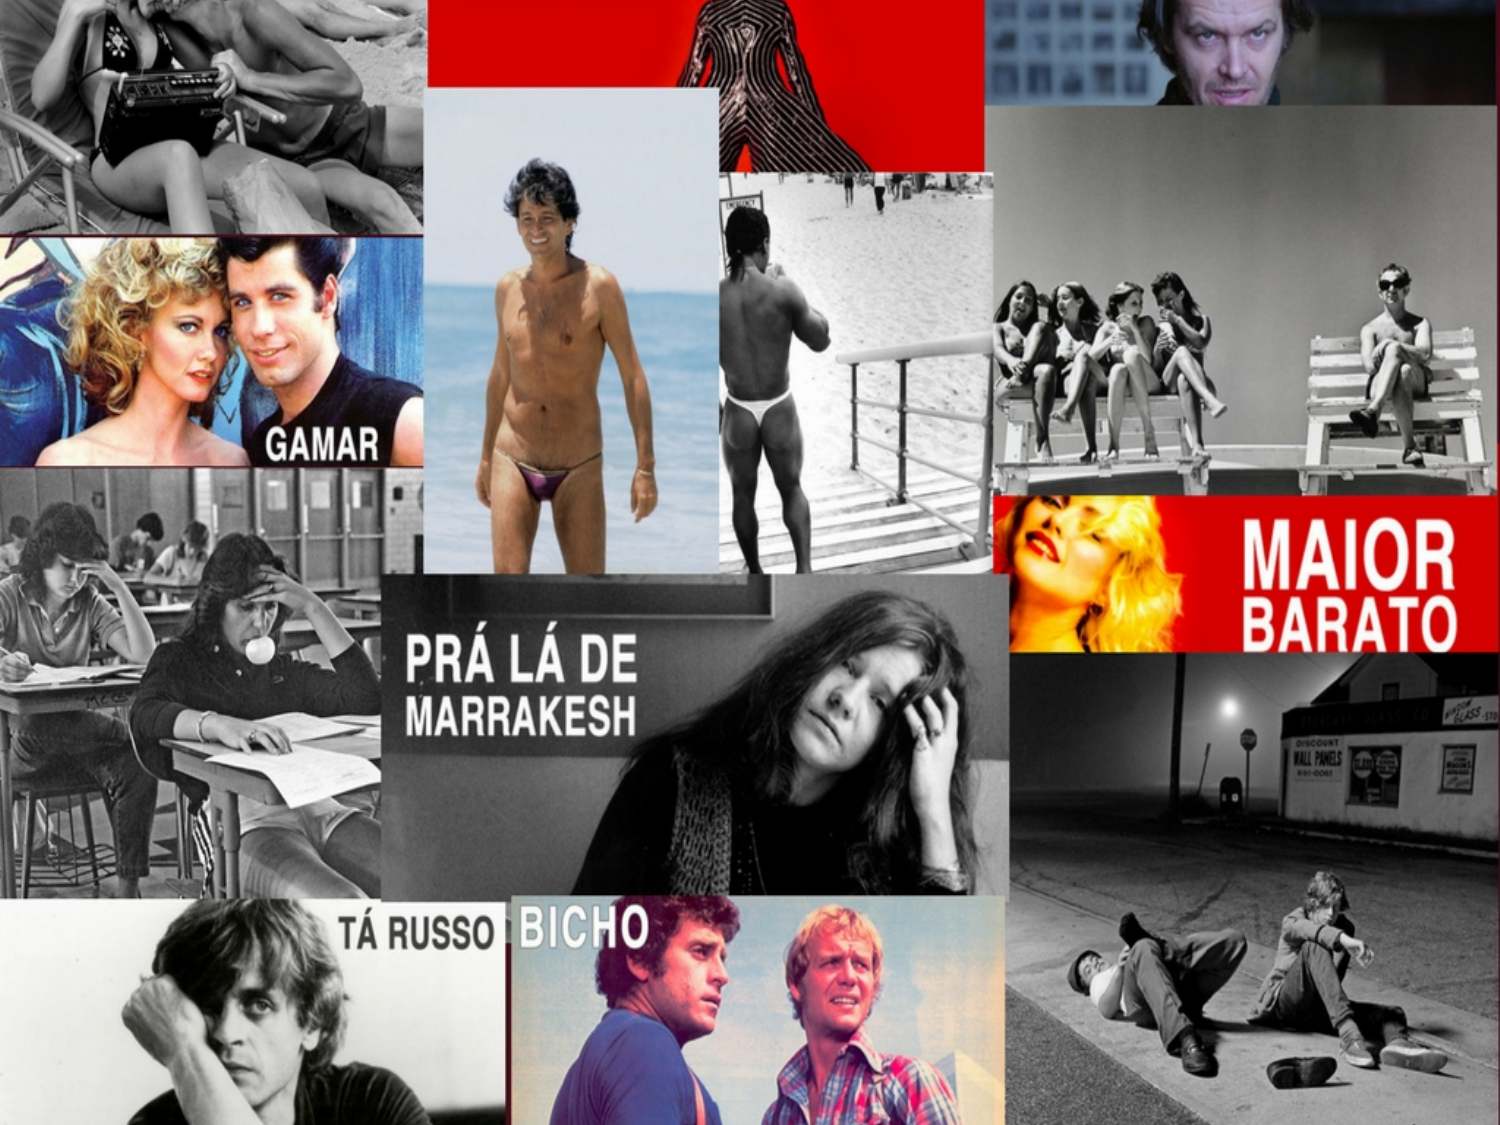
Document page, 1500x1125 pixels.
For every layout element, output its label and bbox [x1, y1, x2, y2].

list [0, 0, 1500, 1125]
